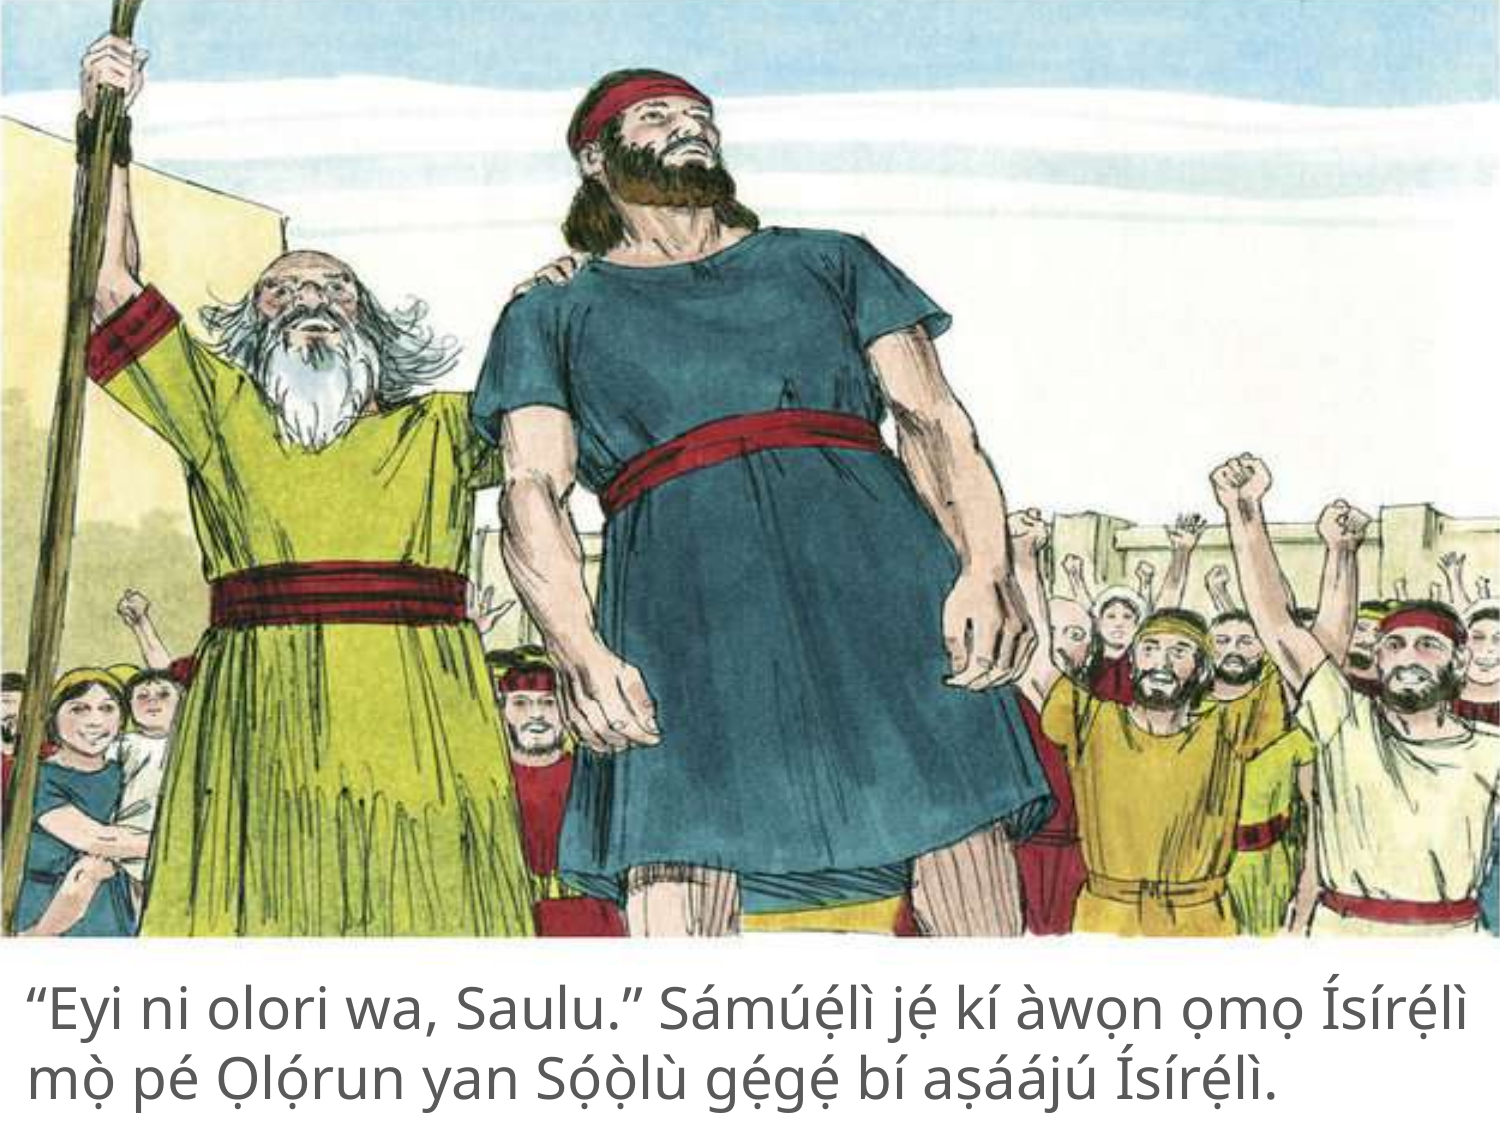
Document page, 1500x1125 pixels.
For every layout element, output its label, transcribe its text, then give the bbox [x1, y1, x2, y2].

picture [0, 0, 1500, 965]
text_box “Eyi ni olori wa, Saulu.” Sámúẹ́lì jẹ́ kí àwọn ọmọ Ísírẹ́lì mọ̀ pé Ọlọ́run yan Sọ́ọ̀lù gẹ́gẹ́ bí aṣáájú Ísírẹ́lì. [11, 974, 1498, 1119]
